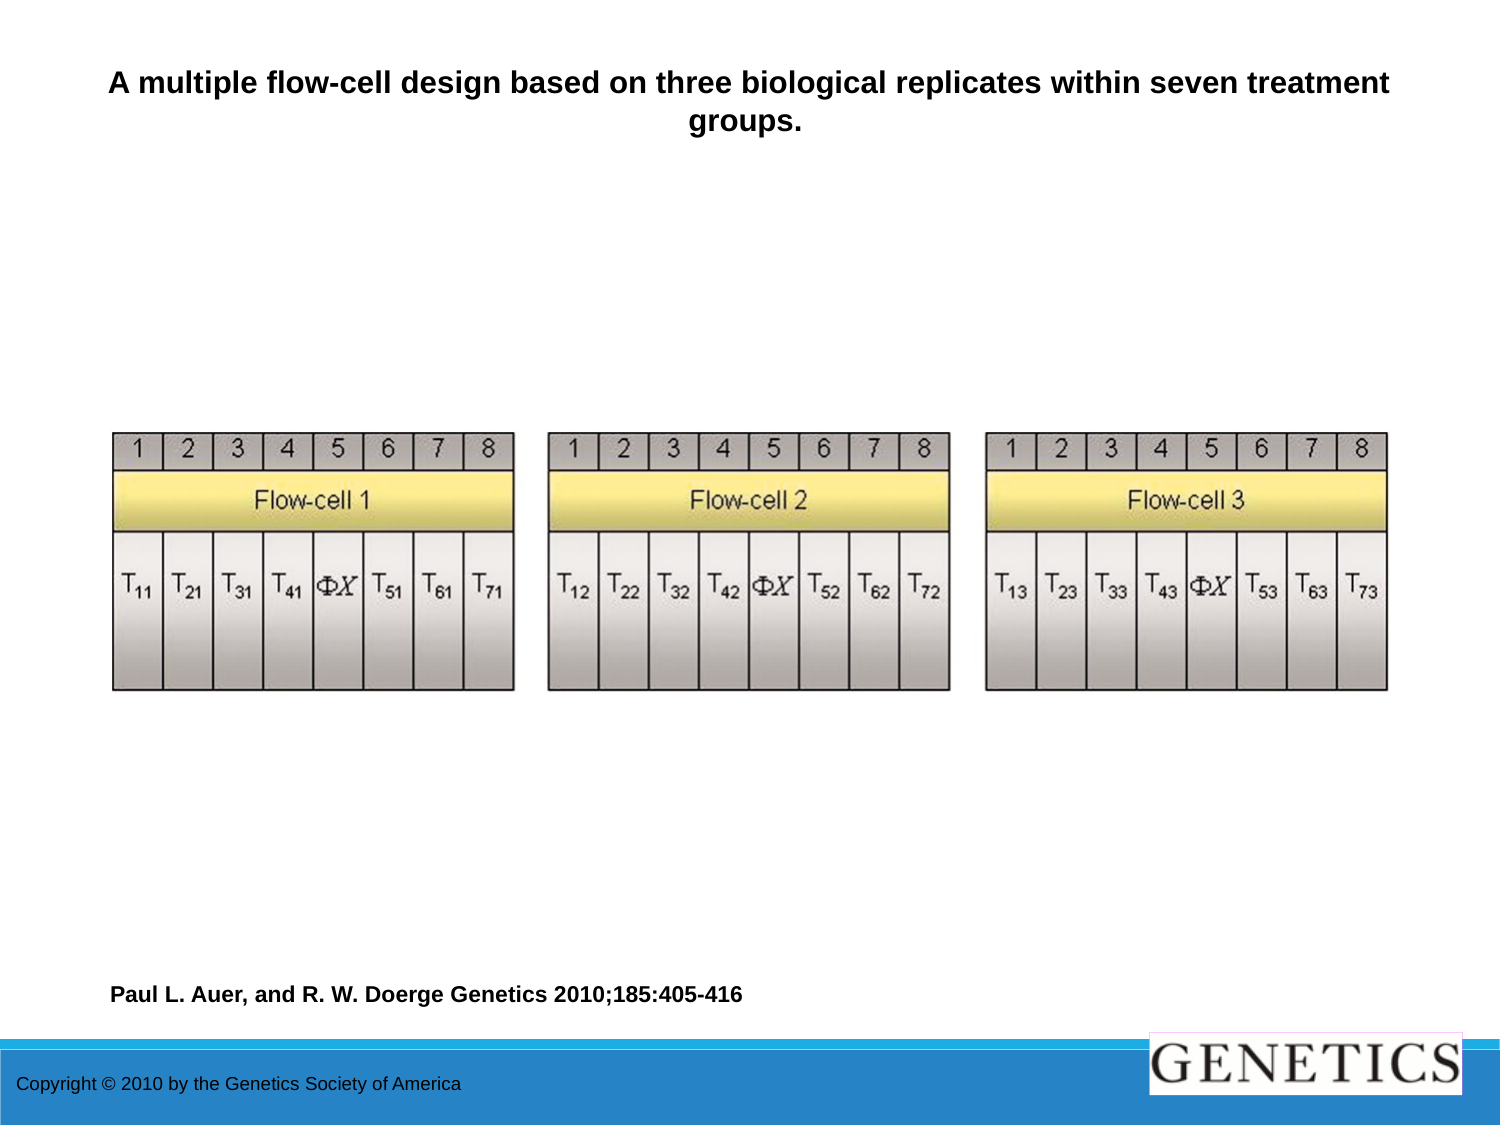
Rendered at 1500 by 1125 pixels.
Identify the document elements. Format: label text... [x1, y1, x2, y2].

text_box Paul L. Auer, and R. W. Doerge Genetics 2010;185:405-416 [110, 979, 753, 1018]
text_box Copyright © 2010 by the Genetics Society of America [16, 1071, 825, 1125]
picture [1148, 1030, 1464, 1097]
text_box A multiple flow-cell design based on three biological replicates within seven treatment groups. [53, 62, 1447, 131]
picture [109, 429, 1391, 694]
